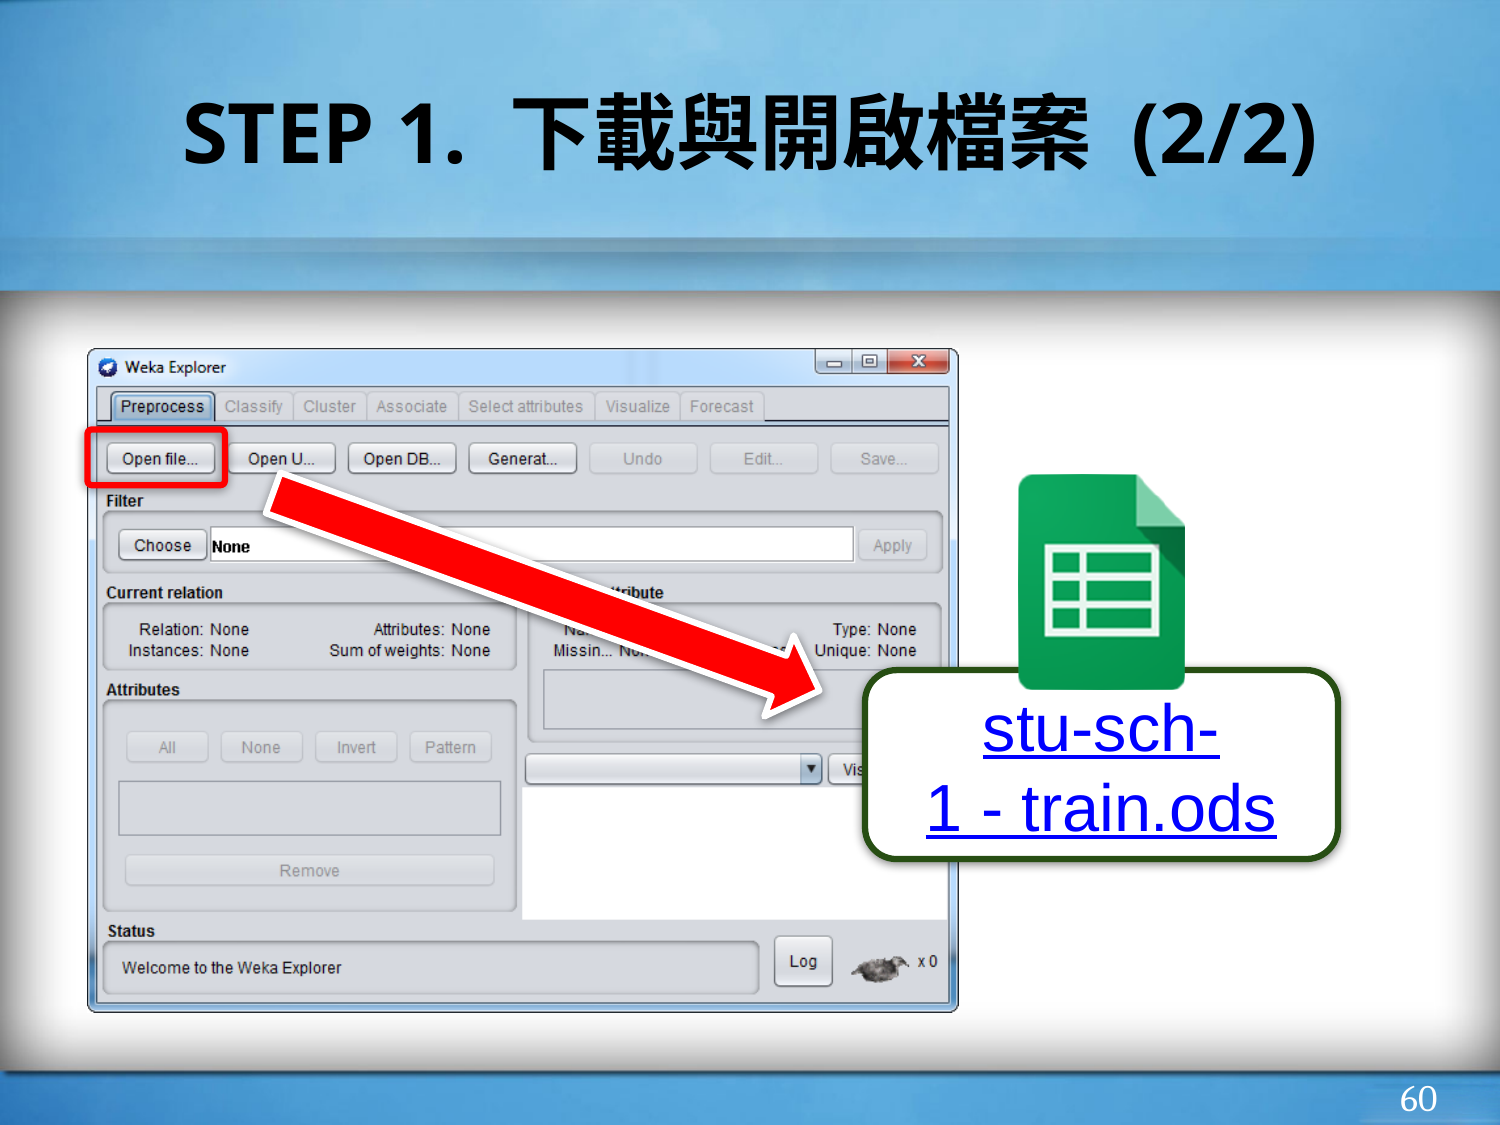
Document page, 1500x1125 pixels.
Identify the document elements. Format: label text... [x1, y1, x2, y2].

title STEP 1. 下載與開啟檔案 (2/2) [78, 27, 1422, 232]
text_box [864, 474, 1339, 860]
picture [0, 0, 1500, 1125]
slide_number ‹#› [1350, 1074, 1488, 1118]
